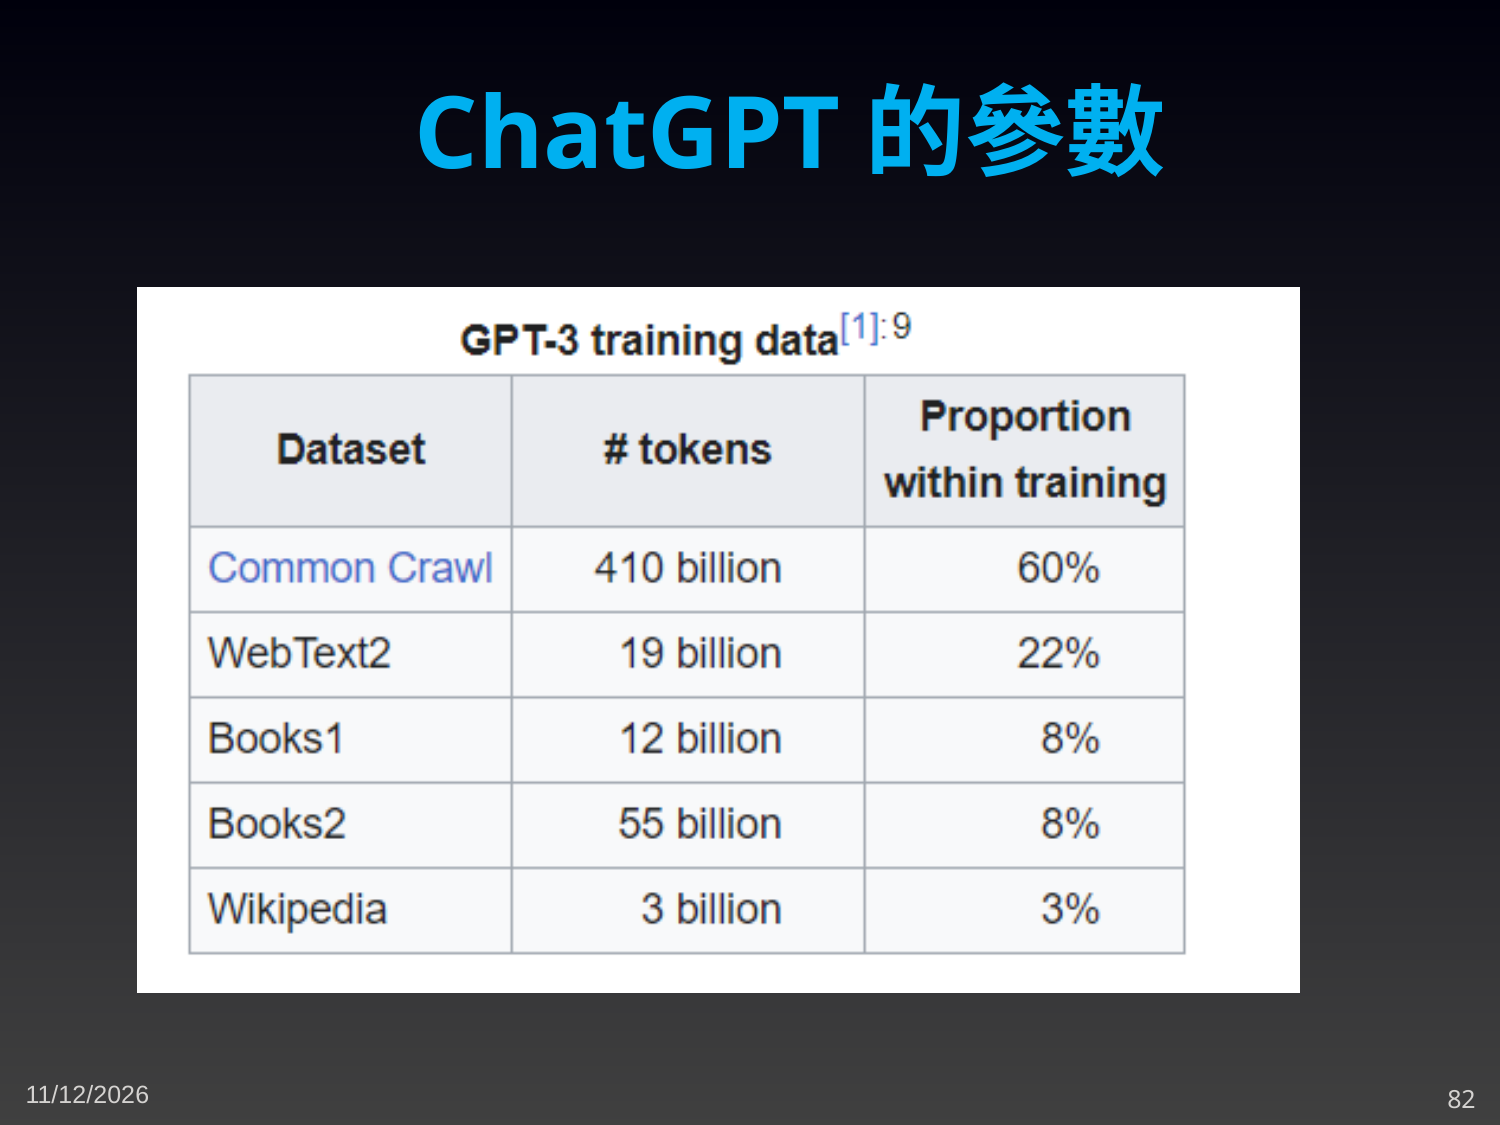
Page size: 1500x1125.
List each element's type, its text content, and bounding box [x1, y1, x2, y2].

slide_number 82 [1340, 1075, 1491, 1117]
text_box ChatGPT的參數 [399, 41, 1288, 204]
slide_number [10, 1075, 411, 1117]
picture [137, 287, 1301, 994]
text_box [420, 19, 1346, 183]
